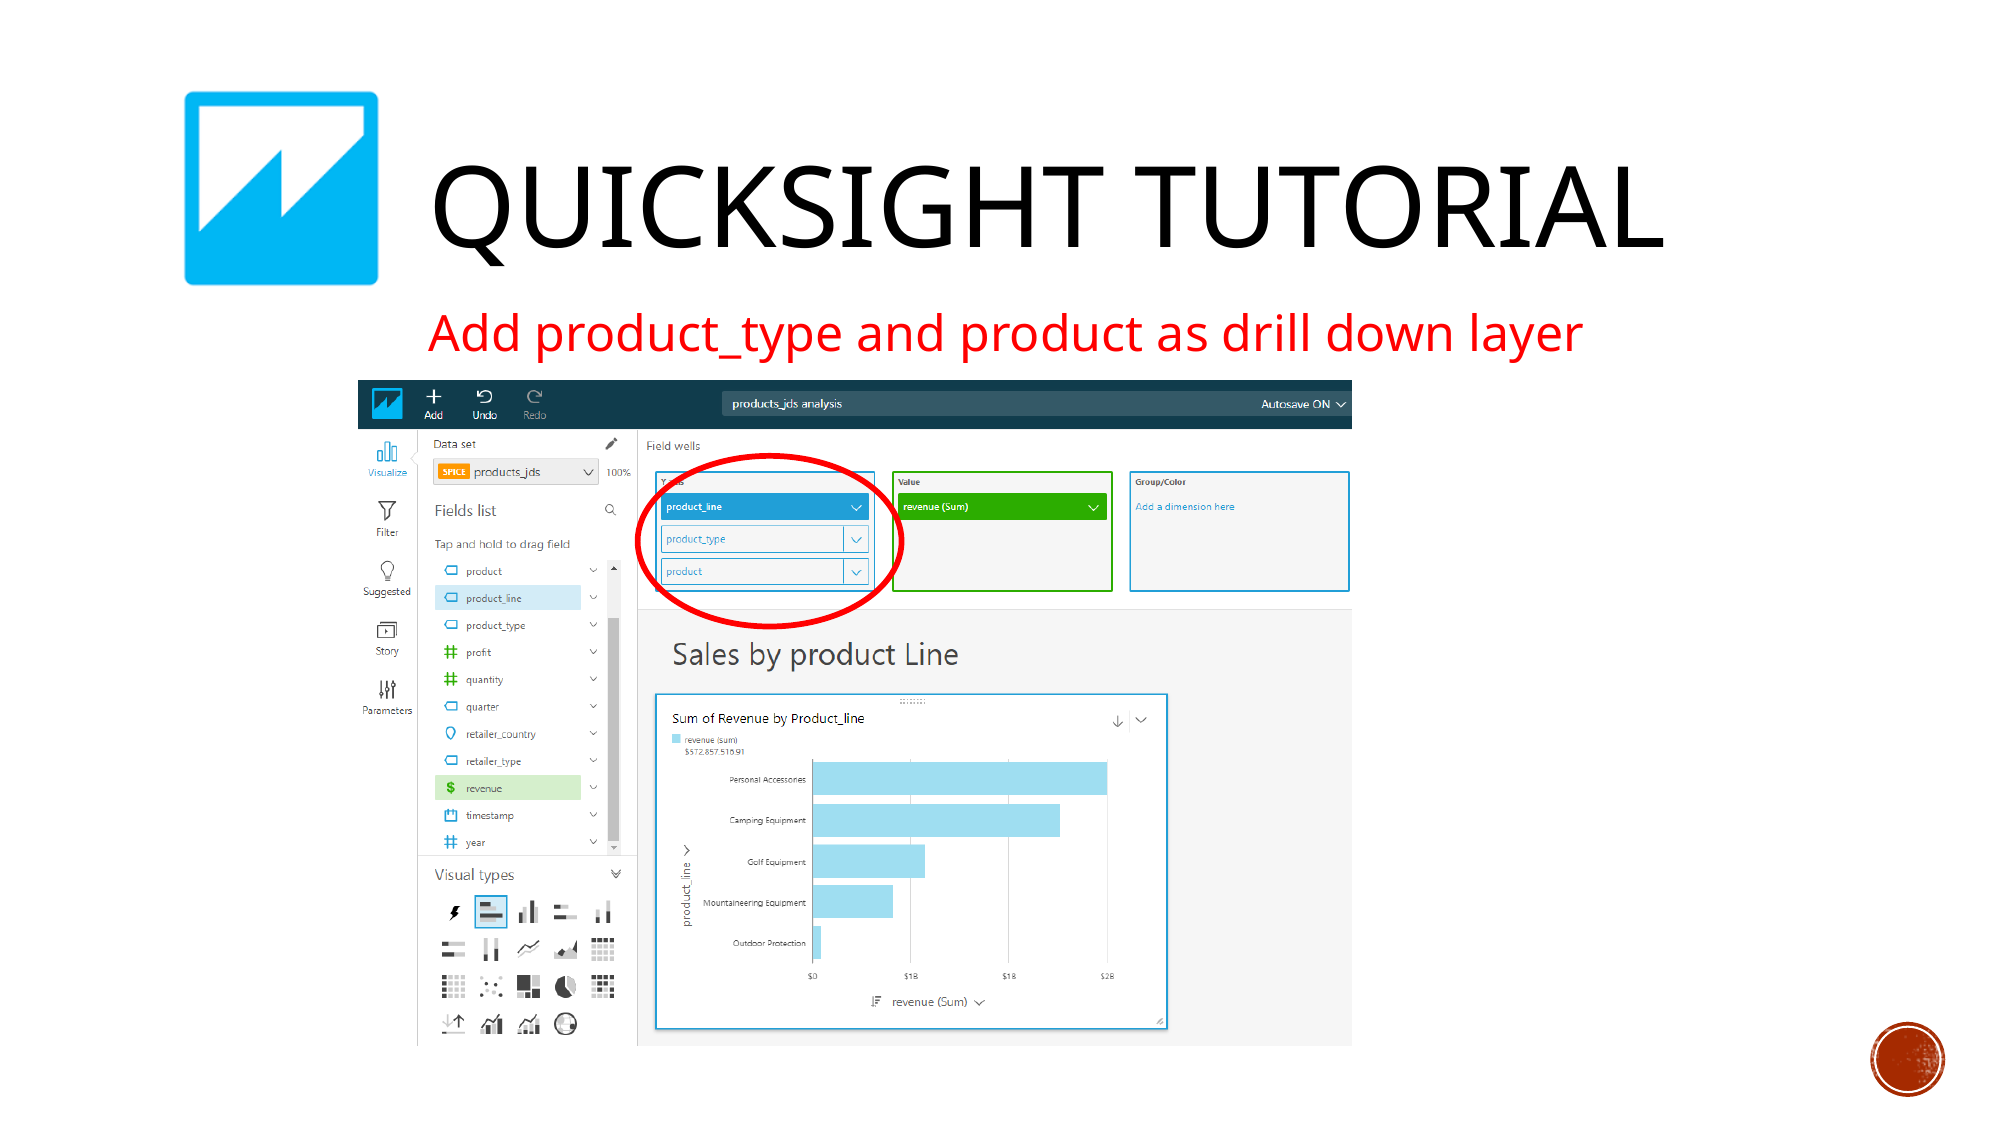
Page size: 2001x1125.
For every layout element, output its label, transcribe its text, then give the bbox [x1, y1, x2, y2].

text_box Add product_type and product as drill down layer [413, 293, 1698, 369]
picture [149, 56, 414, 321]
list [361, 384, 1350, 1042]
title QuickSight Tutorial [413, 79, 1826, 344]
